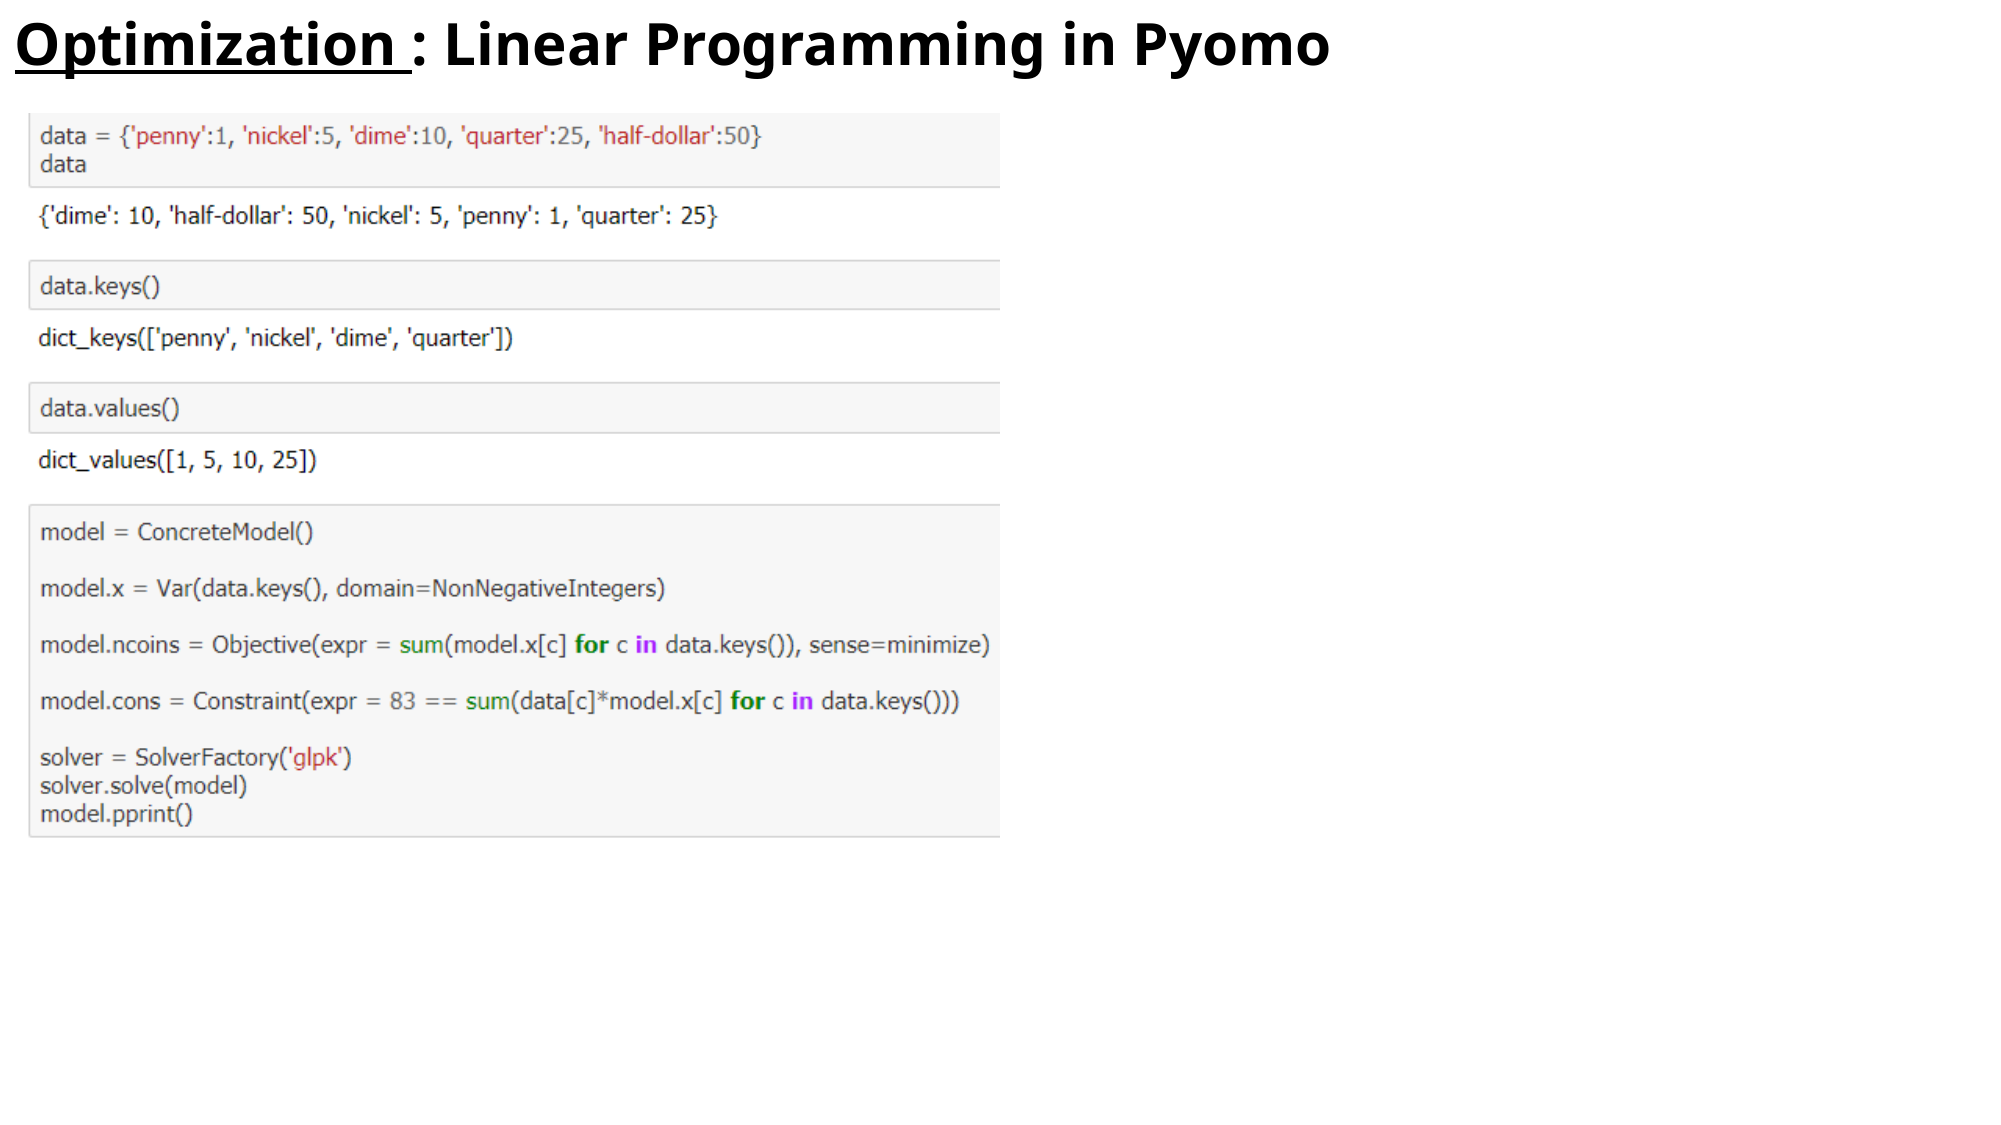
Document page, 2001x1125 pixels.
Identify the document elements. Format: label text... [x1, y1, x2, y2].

picture [21, 113, 1000, 841]
text_box Optimization : Linear Programming in Pyomo [0, 0, 1589, 225]
